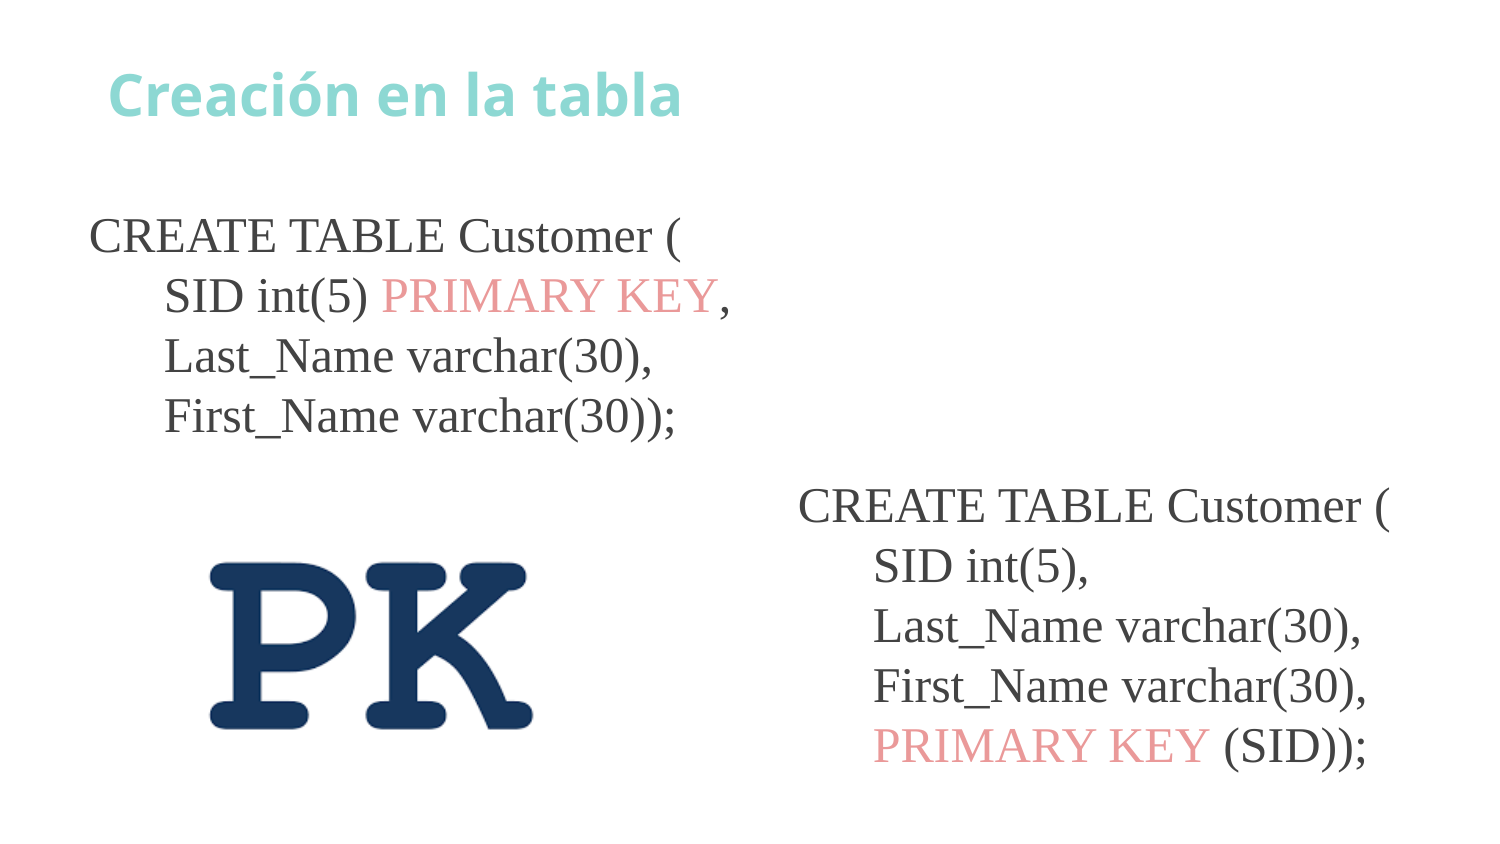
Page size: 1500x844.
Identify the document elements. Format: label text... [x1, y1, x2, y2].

title CREATE TABLE Customer ( SID int(5) PRIMARY KEY, Last_Name varchar(30), First_Name varchar(30)); [73, 187, 778, 482]
title CREATE TABLE Customer ( SID int(5), Last_Name varchar(30), First_Name varchar(30), PRIMARY KEY (SID)); [782, 456, 1449, 809]
picture [162, 490, 568, 795]
title Creación en la tabla [92, 43, 759, 173]
